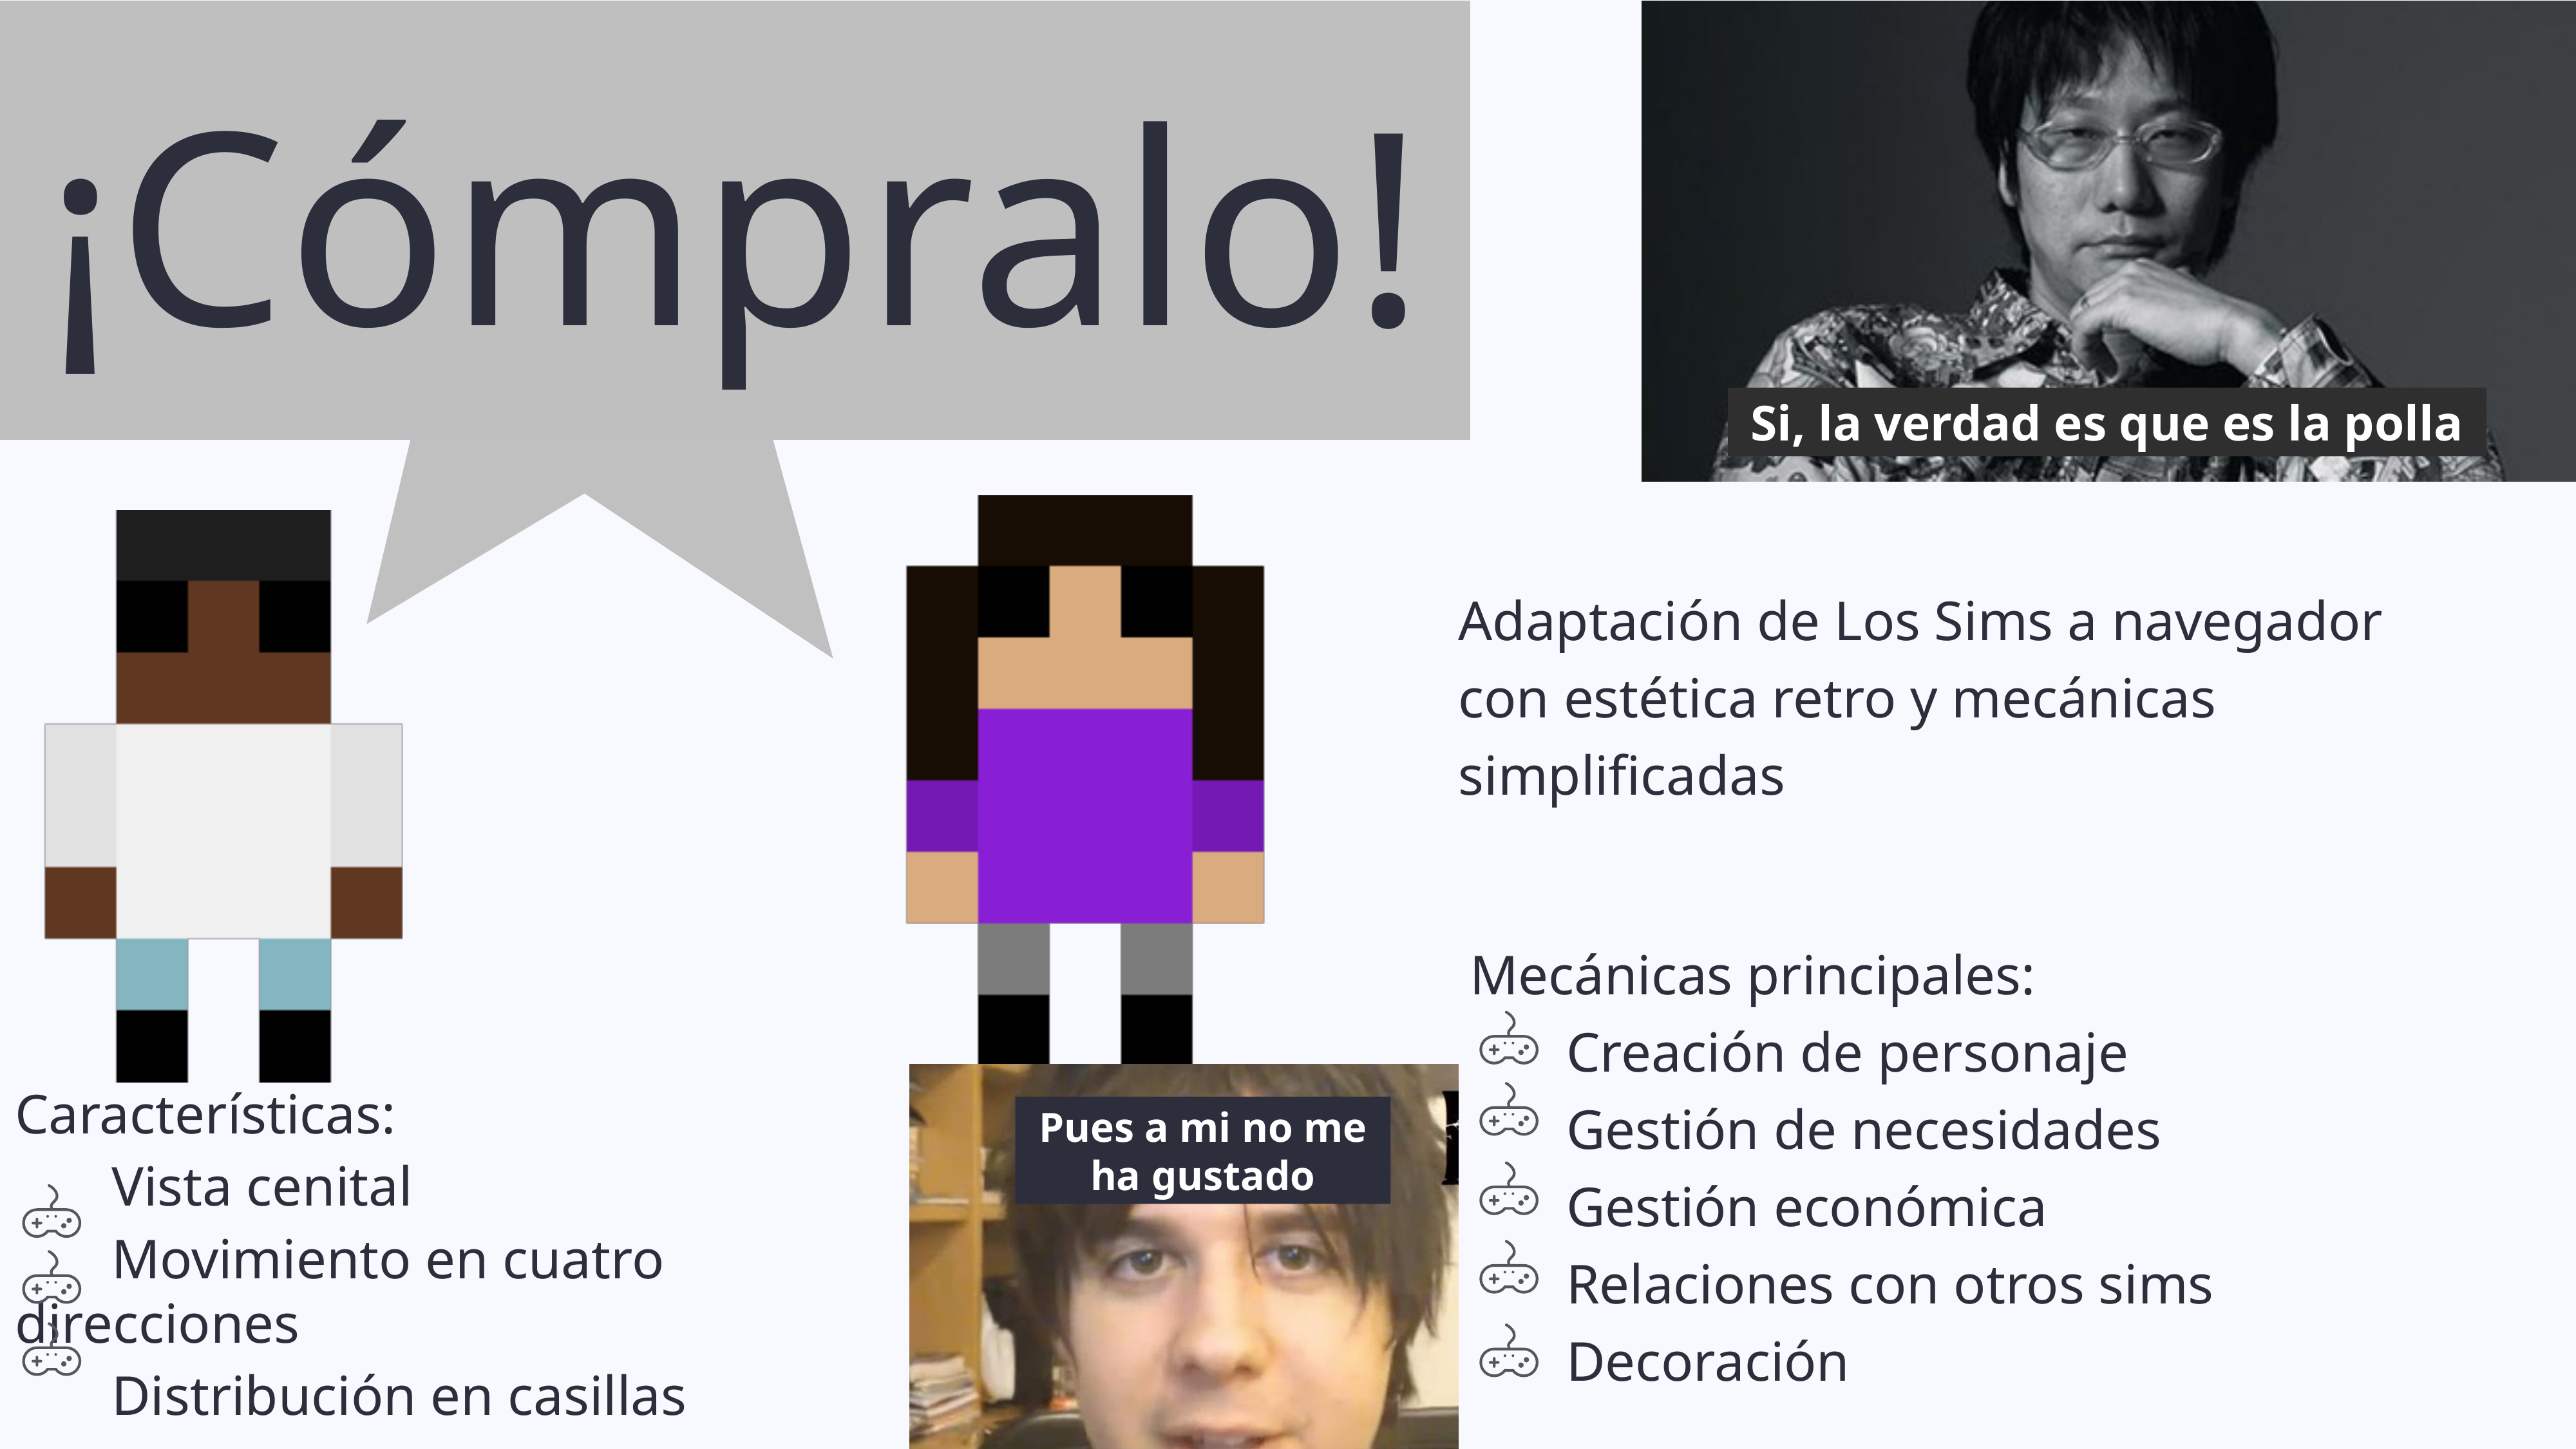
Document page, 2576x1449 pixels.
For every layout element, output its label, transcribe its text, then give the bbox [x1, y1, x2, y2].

text_box [22, 1250, 82, 1304]
text_box [585, 440, 833, 659]
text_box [1642, 1, 2576, 482]
text_box Mecánicas principales: Creación de personaje Gestión de necesidades Gestión económica Relaciones con otros sims Decoración [1470, 928, 2439, 1392]
text_box [1479, 1323, 1539, 1378]
text_box [22, 1184, 82, 1238]
text_box Adaptación de Los Sims a navegador con estética retro y mecánicas simplificadas [1458, 574, 2429, 806]
text_box [393, 440, 674, 560]
text_box [1479, 1161, 1539, 1215]
text_box ¡Cómpralo! [44, 57, 1425, 380]
text_box [1479, 1082, 1539, 1136]
text_box [1479, 1240, 1539, 1294]
text_box [1479, 1010, 1539, 1065]
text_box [909, 1064, 1459, 1449]
text_box Características: Vista cenital Movimiento en cuatro direcciones Distribución en casillas [9, 1074, 909, 1432]
text_box [22, 1322, 82, 1376]
picture [836, 495, 1336, 1067]
text_box [0, 1, 1470, 440]
picture [0, 510, 475, 1083]
